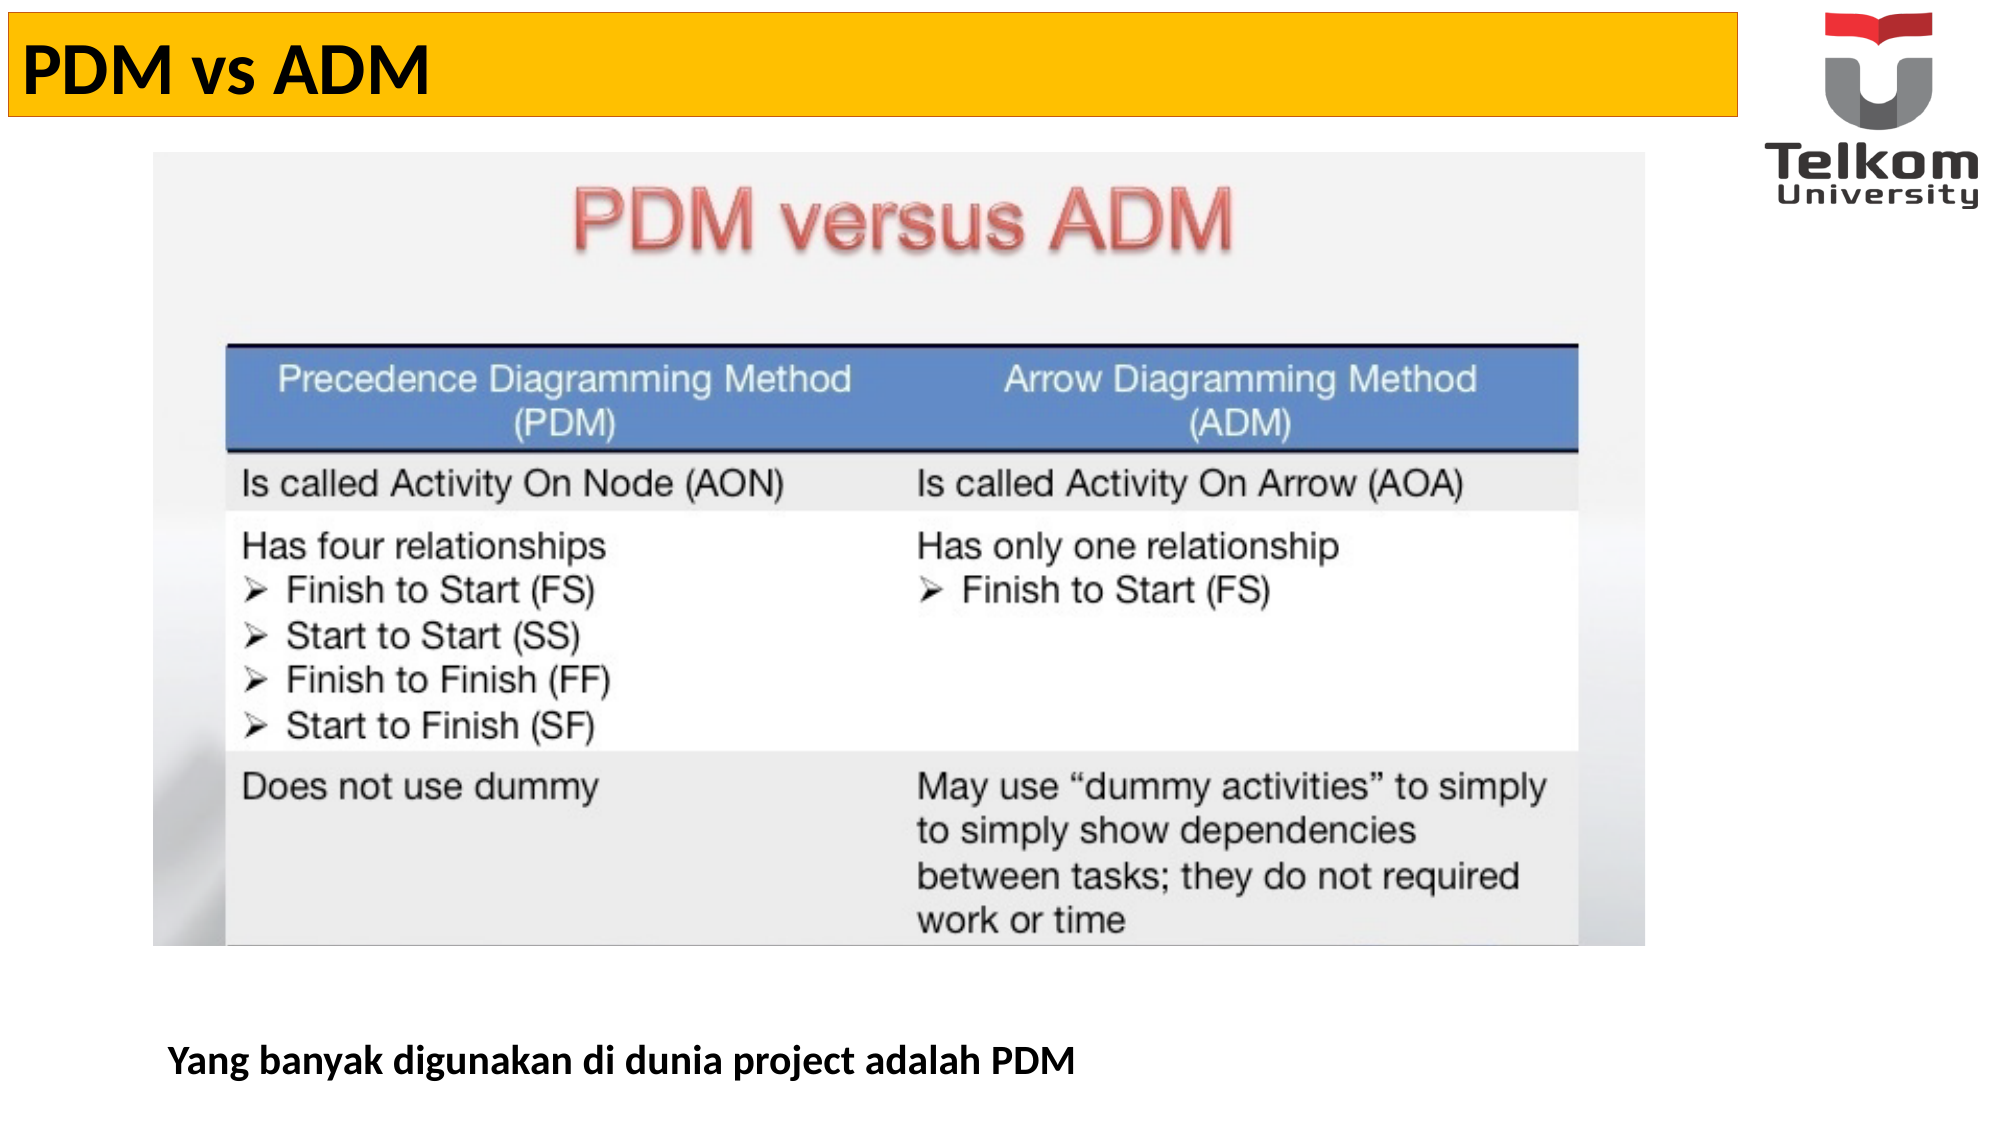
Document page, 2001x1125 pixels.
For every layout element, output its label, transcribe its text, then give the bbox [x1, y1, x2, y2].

text_box PDM vs ADM [8, 12, 1738, 117]
picture [153, 151, 1646, 946]
text_box Yang banyak digunakan di dunia project adalah PDM [153, 1025, 1212, 1091]
picture [1764, 12, 1978, 209]
